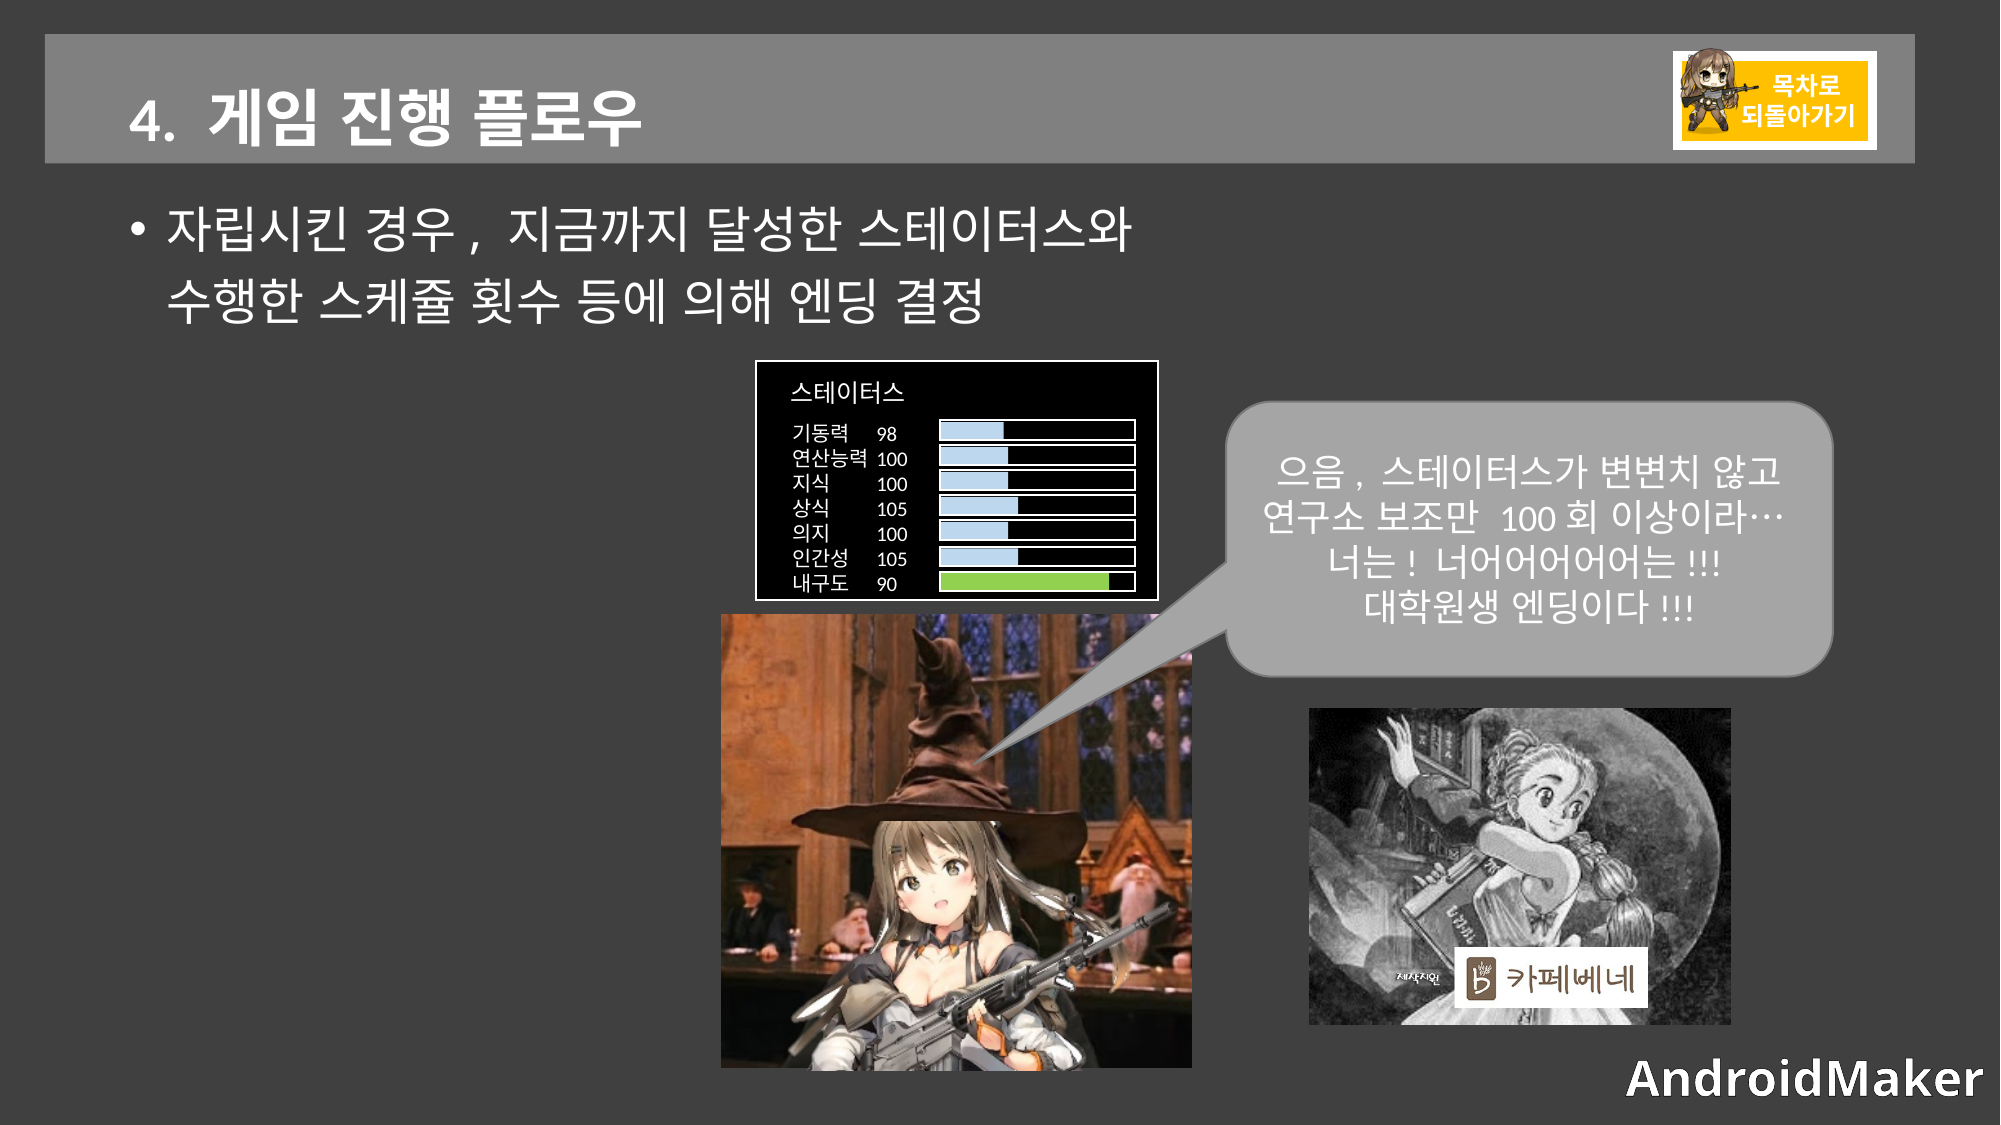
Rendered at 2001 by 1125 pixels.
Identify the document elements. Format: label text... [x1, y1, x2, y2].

text_box [755, 34, 1915, 164]
text_box [44, 34, 114, 164]
text_box 자립시킨 경우, 지금까지 달성한 스테이터스와 수행한 스케쥴 횟수 등에 의해 엔딩 결정 [114, 178, 1958, 944]
picture [1309, 708, 1731, 1025]
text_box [1654, 34, 1873, 148]
text_box 4. 게임 진행 플로우 [114, 34, 755, 164]
picture [721, 614, 1192, 1071]
text_box 으음, 스테이터스가 변변치 않고 연구소 보조만 100회 이상이라… 너는! 너어어어어어는!!! 대학원생 엔딩이다!!! [1159, 400, 1834, 678]
text_box AndroidMaker [1610, 1068, 2000, 1093]
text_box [755, 361, 1158, 614]
